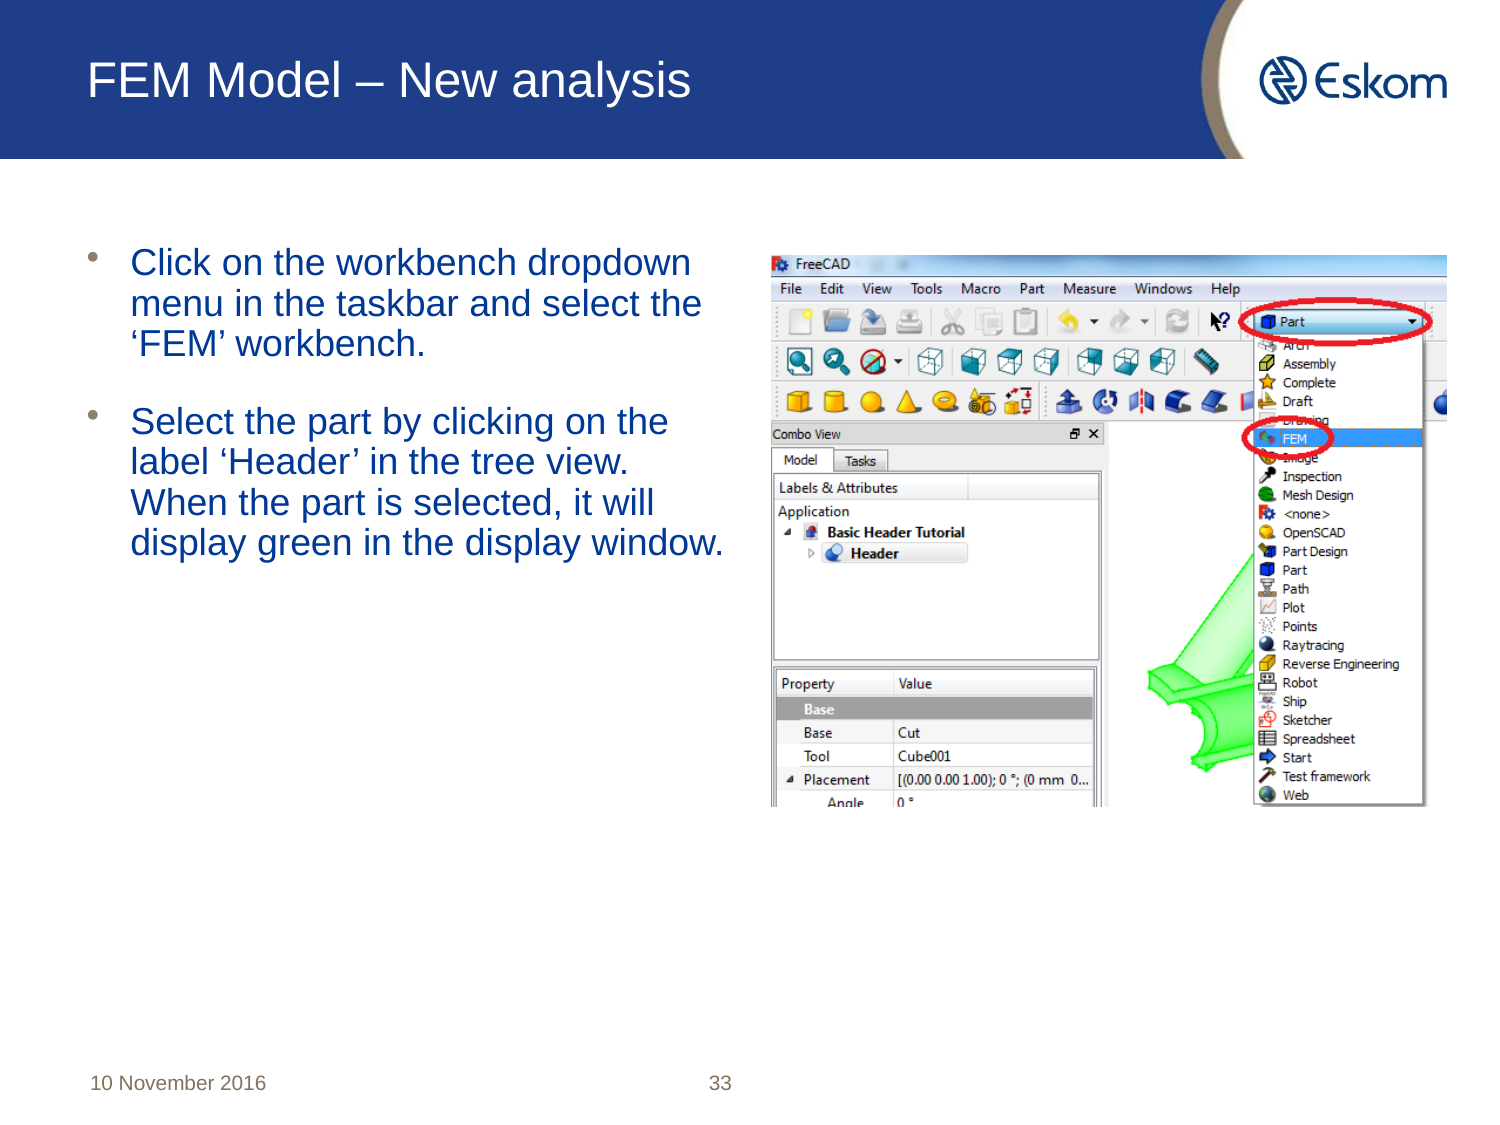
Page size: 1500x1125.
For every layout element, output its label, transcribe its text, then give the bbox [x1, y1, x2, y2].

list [771, 255, 1447, 808]
list Click on the workbench dropdown menu in the taskbar and select the ‘FEM’ workbench. Select the part by clicking on the label ‘Header’ in the tree view. When the part is selected, it will display green in the display window. [71, 235, 747, 1064]
slide_number 33 [643, 1058, 798, 1103]
picture [1257, 55, 1450, 105]
title FEM Model – New analysis [71, 27, 1142, 137]
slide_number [75, 1058, 361, 1103]
picture [0, 0, 1246, 159]
